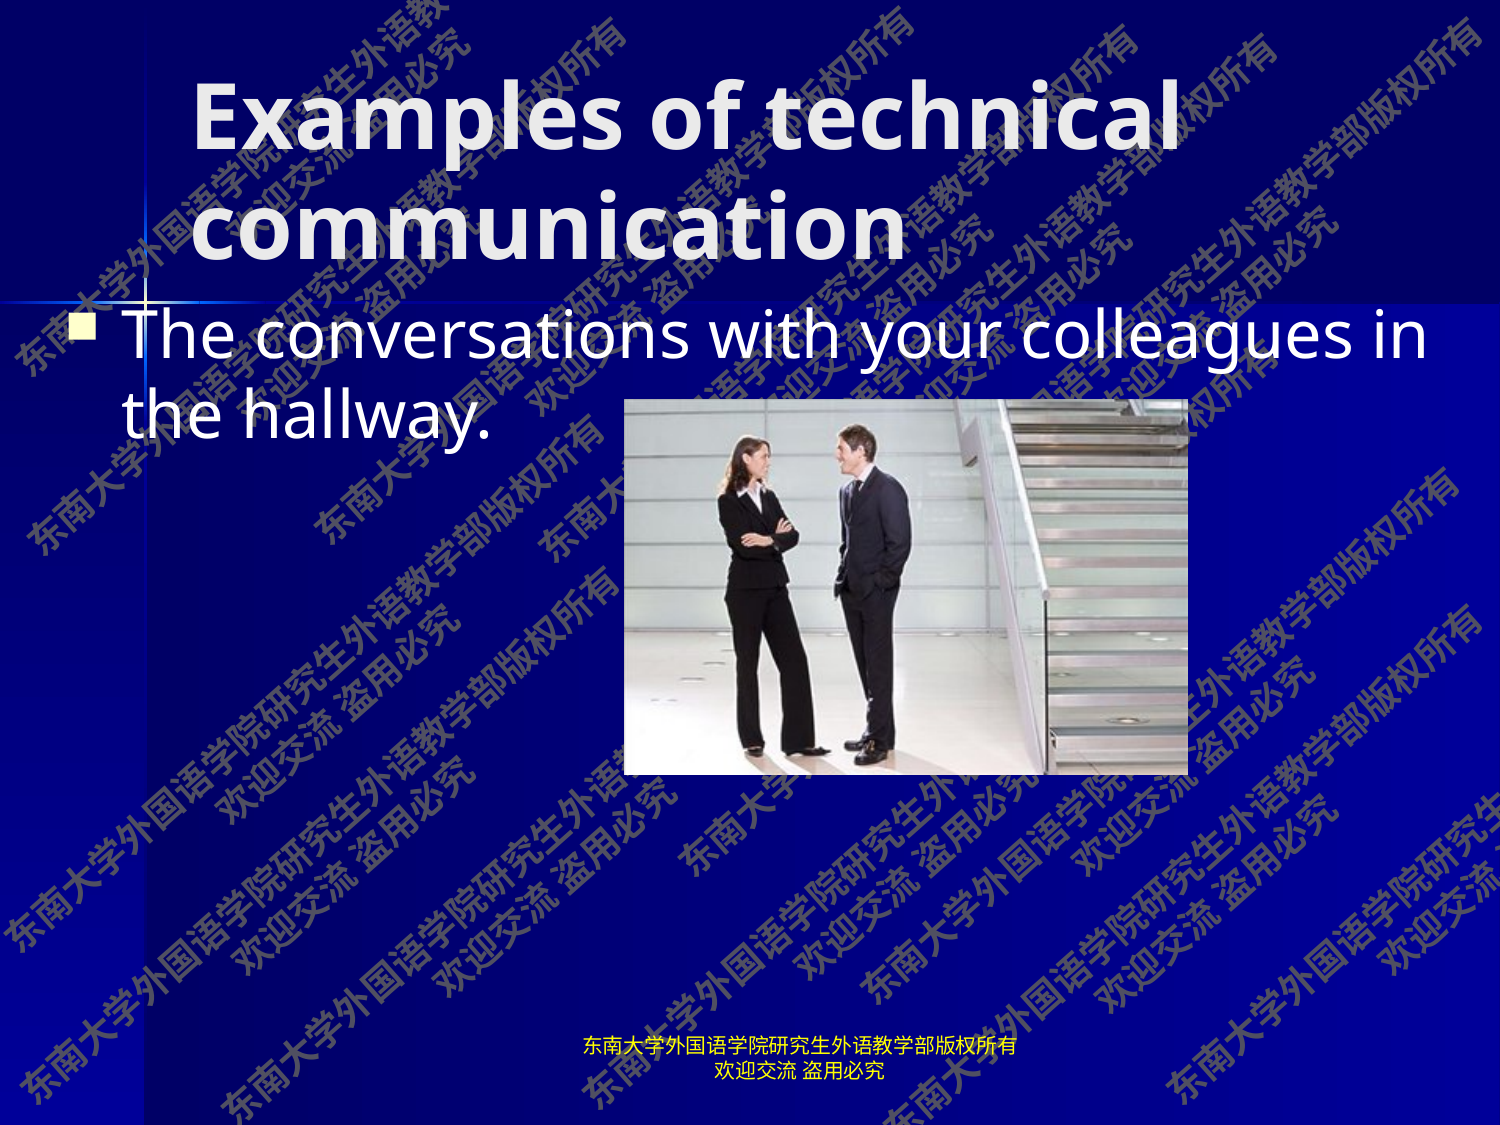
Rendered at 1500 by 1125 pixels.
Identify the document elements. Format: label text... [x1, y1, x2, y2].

list The conversations with your colleagues in the hallway. [49, 284, 1476, 961]
title Examples of technical communication [174, 49, 1413, 284]
picture [624, 399, 1188, 775]
footer 东南大学外国语学院研究生外语教学部版权所有 欢迎交流 盗用必究 [562, 1024, 1038, 1101]
